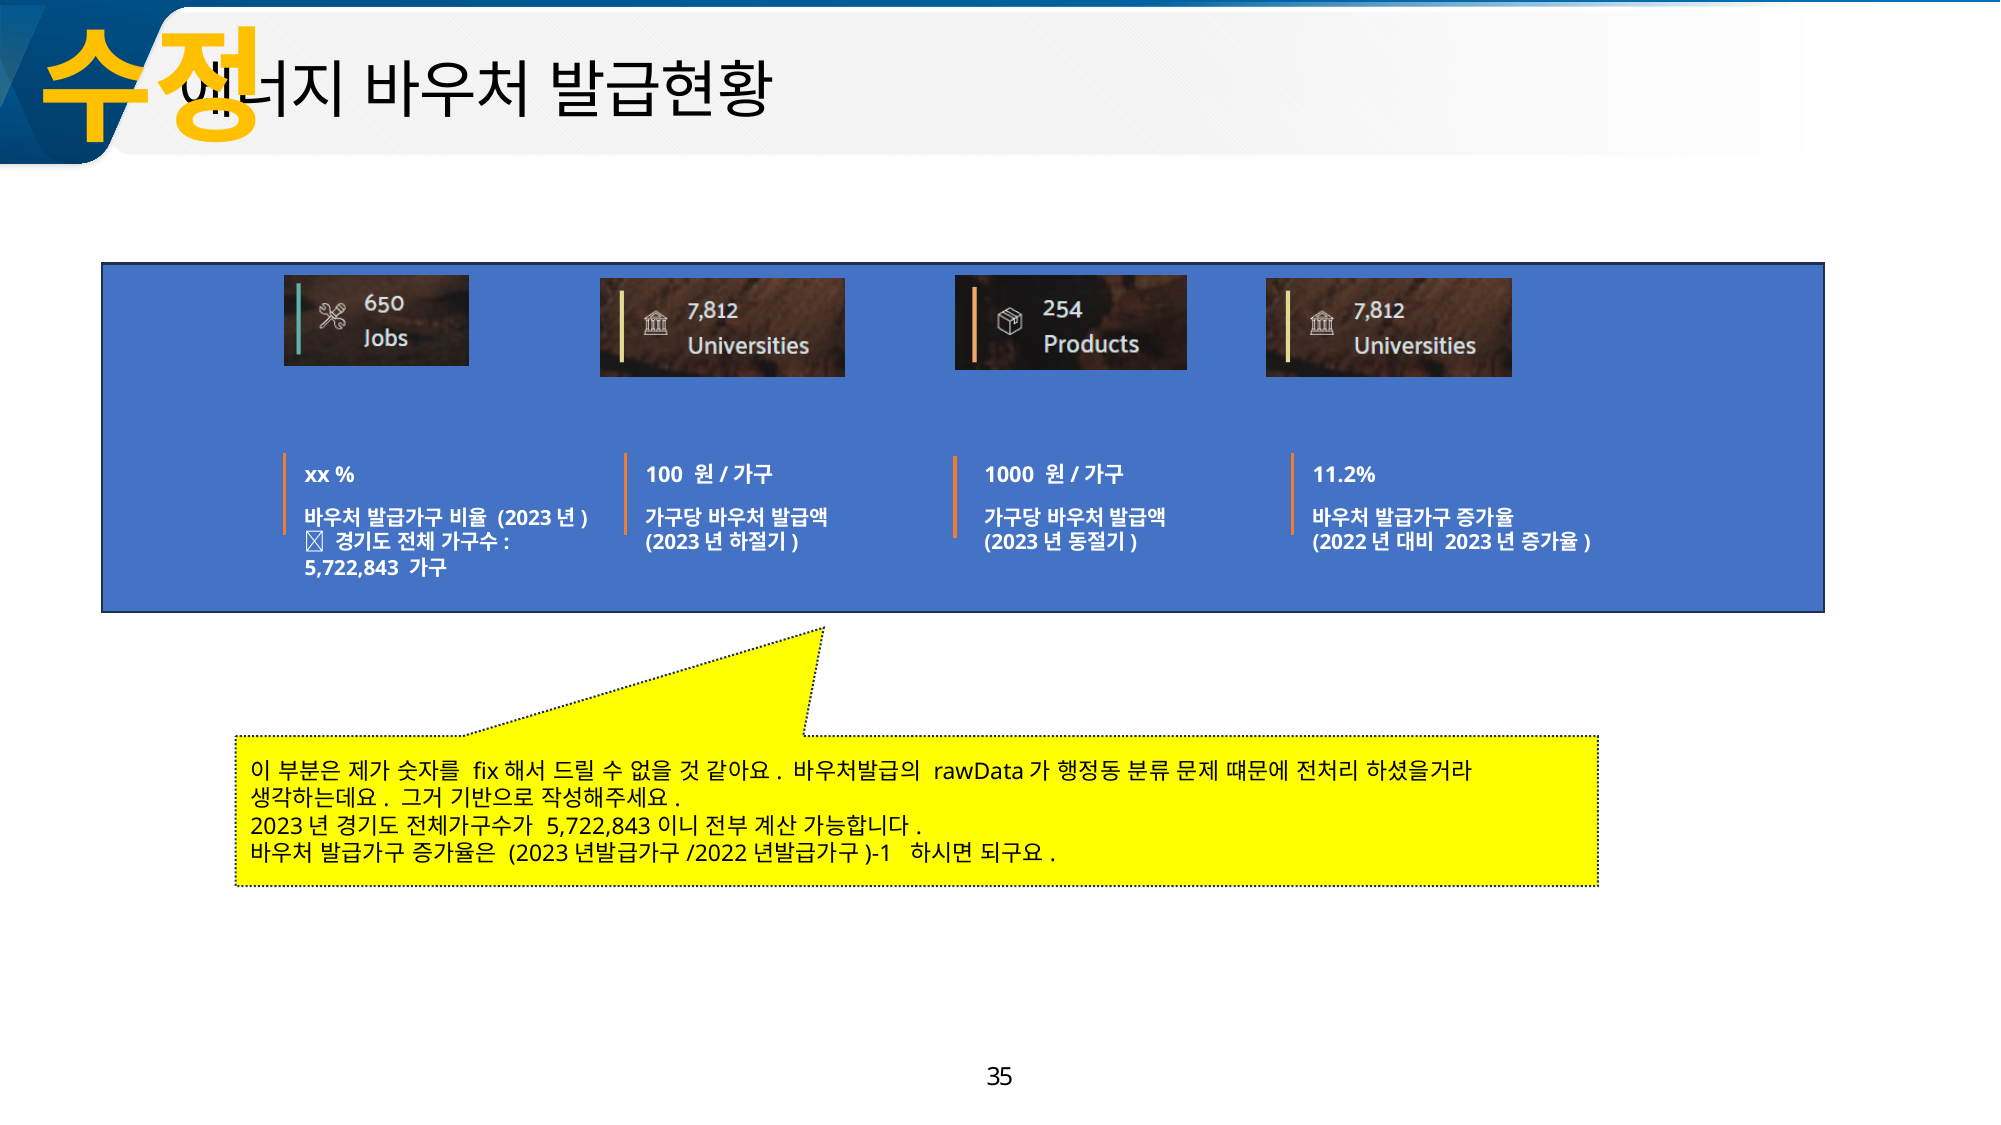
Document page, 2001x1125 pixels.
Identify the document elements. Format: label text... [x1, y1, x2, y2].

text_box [1297, 452, 1644, 588]
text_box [630, 452, 917, 563]
picture [955, 274, 1187, 370]
text_box 에너지 바우처 발급현황 [306, 49, 1551, 125]
picture [1266, 278, 1512, 377]
picture [284, 275, 469, 366]
picture [600, 278, 845, 377]
text_box 이 부분은 제가 숫자를 fix해서 드릴 수 없을 것 같아요. 바우처발급의 rawData가 행정동 분류 문제 떄문에 전처리 하셨을거라 생각하는데요. 그거 기반으로 작성해주세요. 2023년 경기도 전체가구수가 5,722,843이니 전부 계산 가능합니다. 바우처 발급가구 증가율은 (2023년발급가구/2022년발급가구)-1 하시면 되구요. [234, 626, 1599, 888]
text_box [969, 452, 1256, 563]
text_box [289, 452, 613, 588]
text_box 수정 [1, 6, 306, 158]
text_box [101, 262, 1825, 613]
